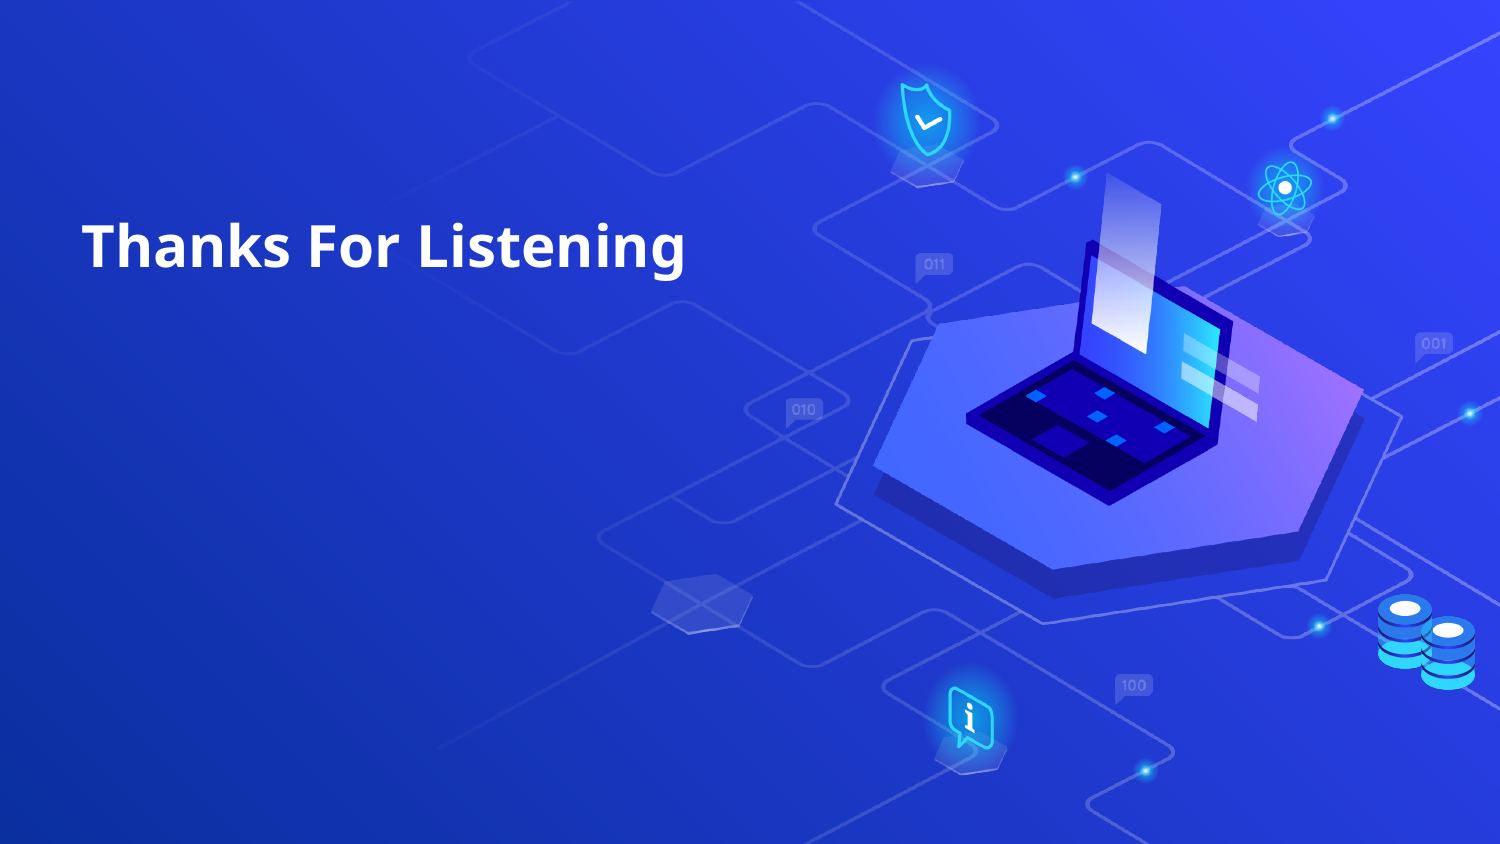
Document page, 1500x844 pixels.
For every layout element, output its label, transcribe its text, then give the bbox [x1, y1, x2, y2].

title Thanks For Listening [81, 148, 826, 339]
picture [0, 0, 1500, 844]
